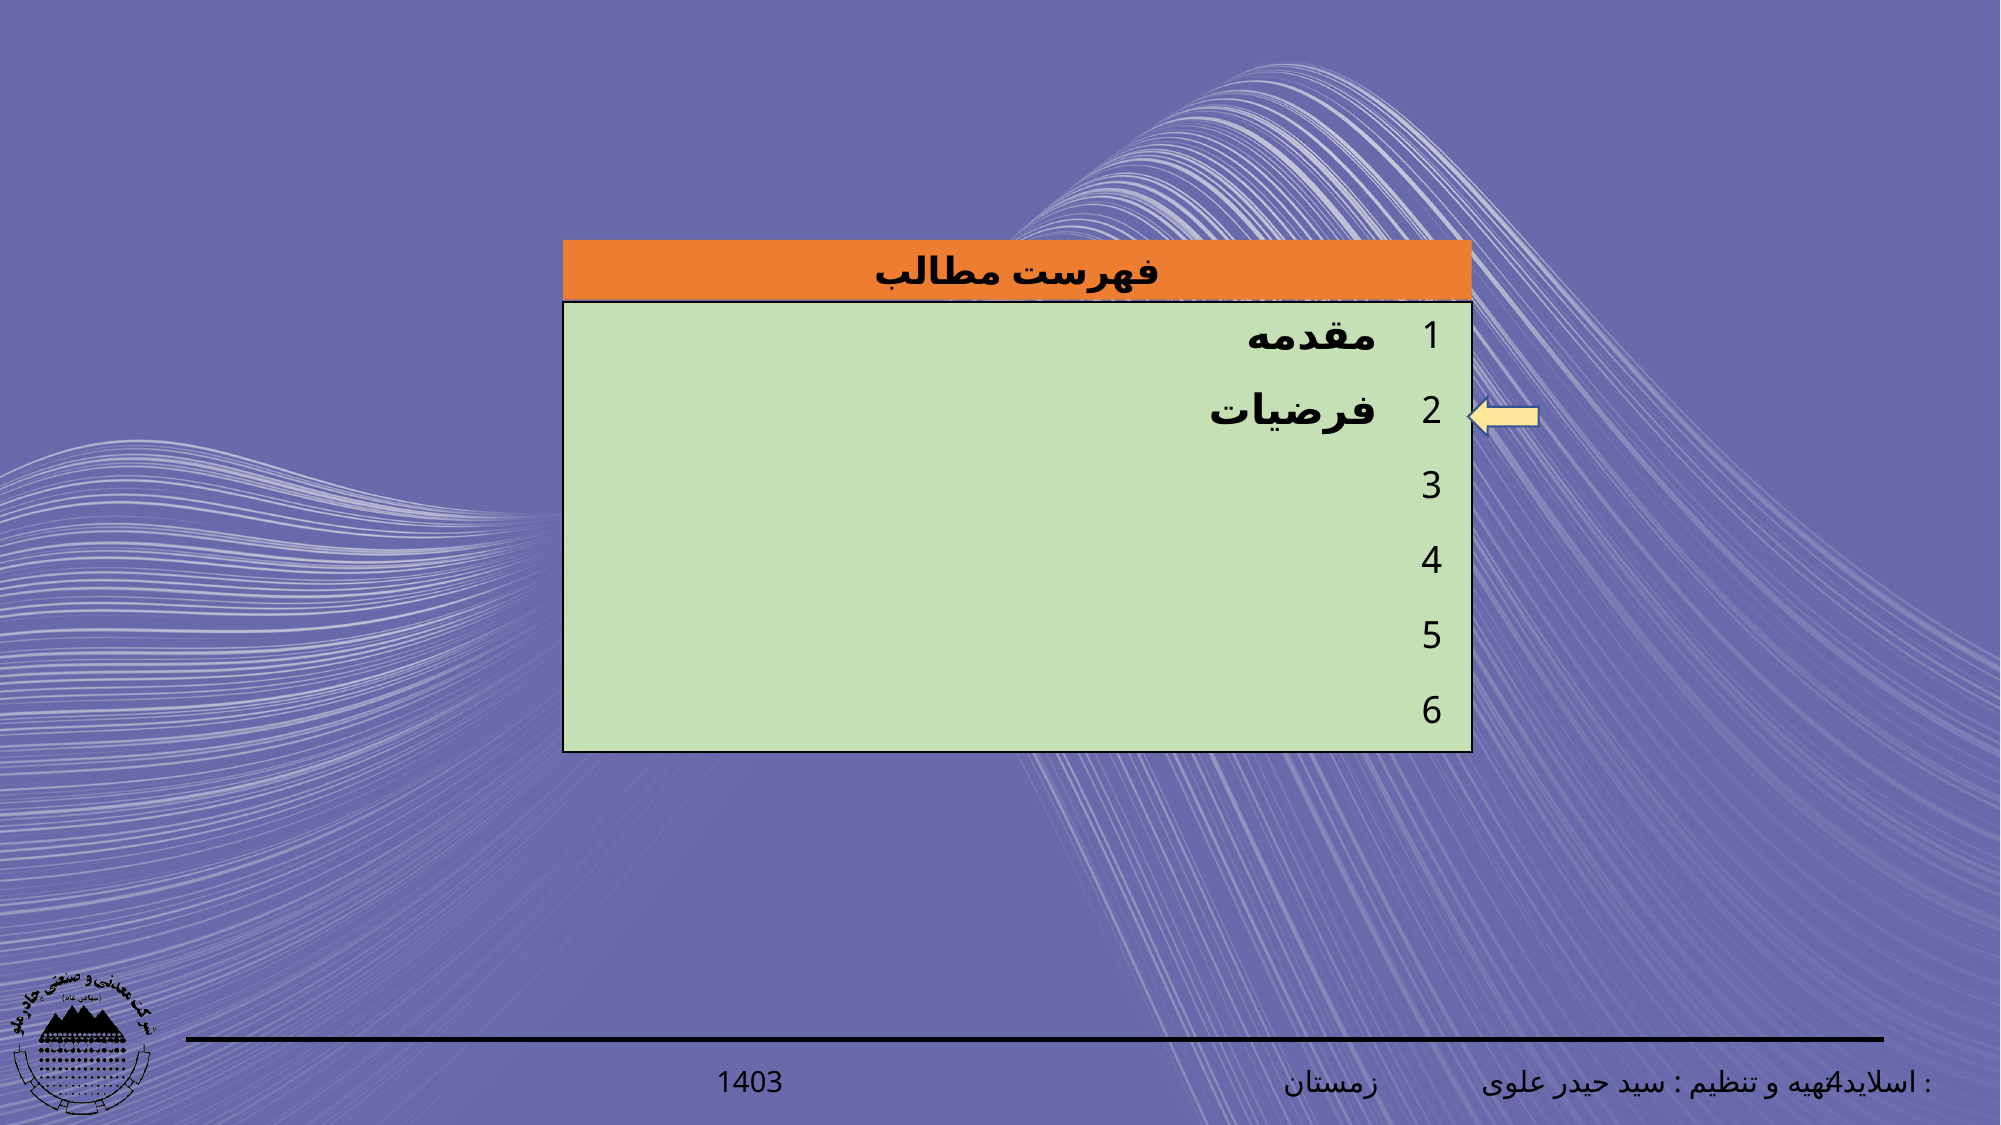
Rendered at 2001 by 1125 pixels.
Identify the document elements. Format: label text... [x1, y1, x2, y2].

text_box [1466, 394, 1540, 439]
picture [0, 0, 2001, 1125]
slide_number 4اسلاید : [1503, 1052, 1954, 1113]
footer تهیه و تنظیم : سید حیدر علوی زمستان 1403 [699, 1052, 1300, 1113]
